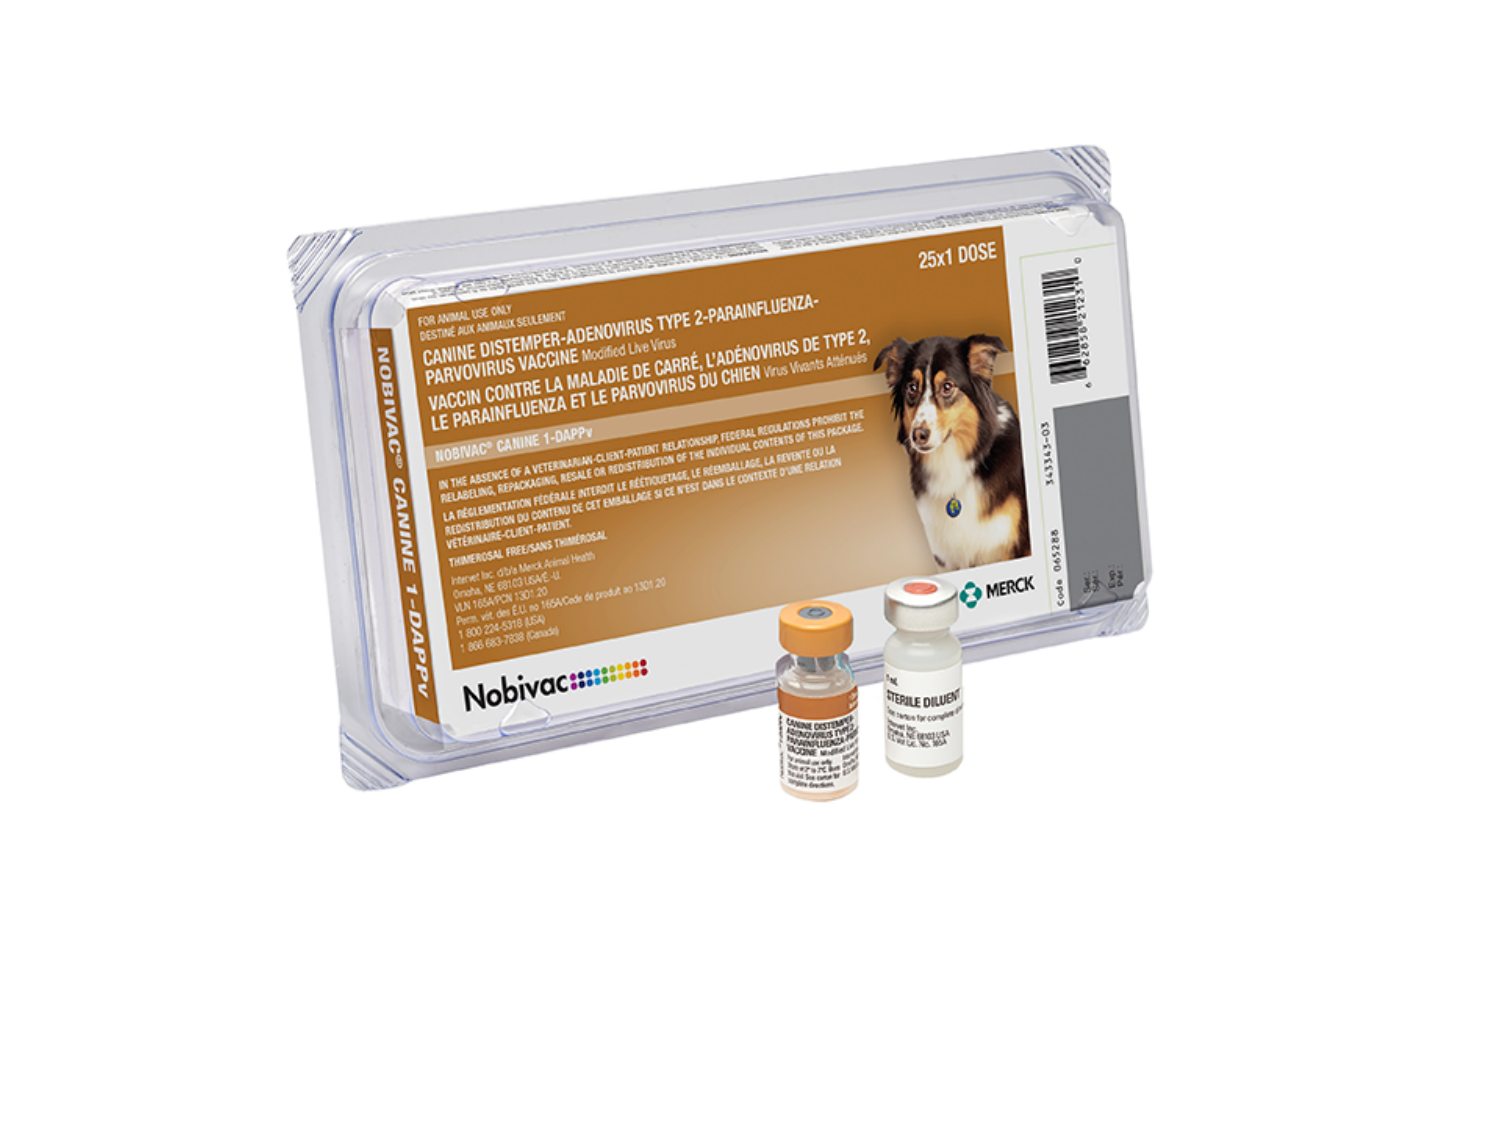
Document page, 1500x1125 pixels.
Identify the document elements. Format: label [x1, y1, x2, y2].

picture [116, 116, 1321, 829]
